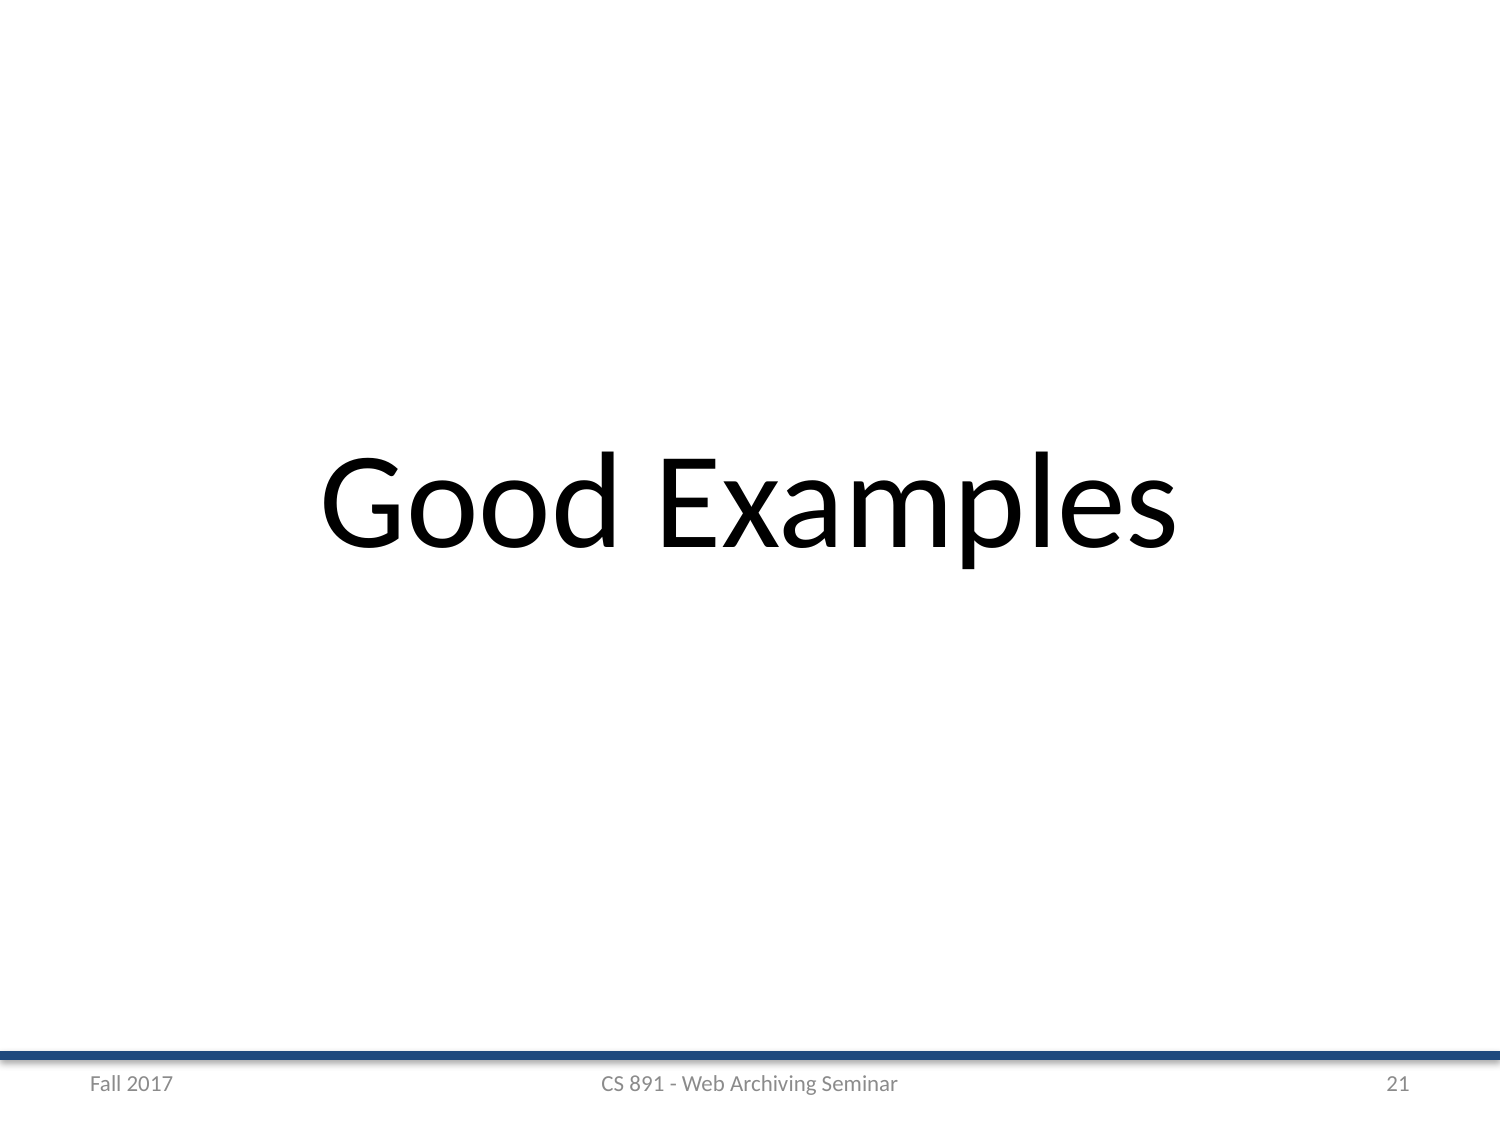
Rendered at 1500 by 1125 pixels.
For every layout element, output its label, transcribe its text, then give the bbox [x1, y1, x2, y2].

slide_number 21 [1074, 1062, 1425, 1103]
slide_number Fall 2017 [75, 1062, 425, 1103]
footer CS 891 - Web Archiving Seminar [512, 1062, 988, 1103]
text_box Good Examples [304, 402, 1196, 583]
